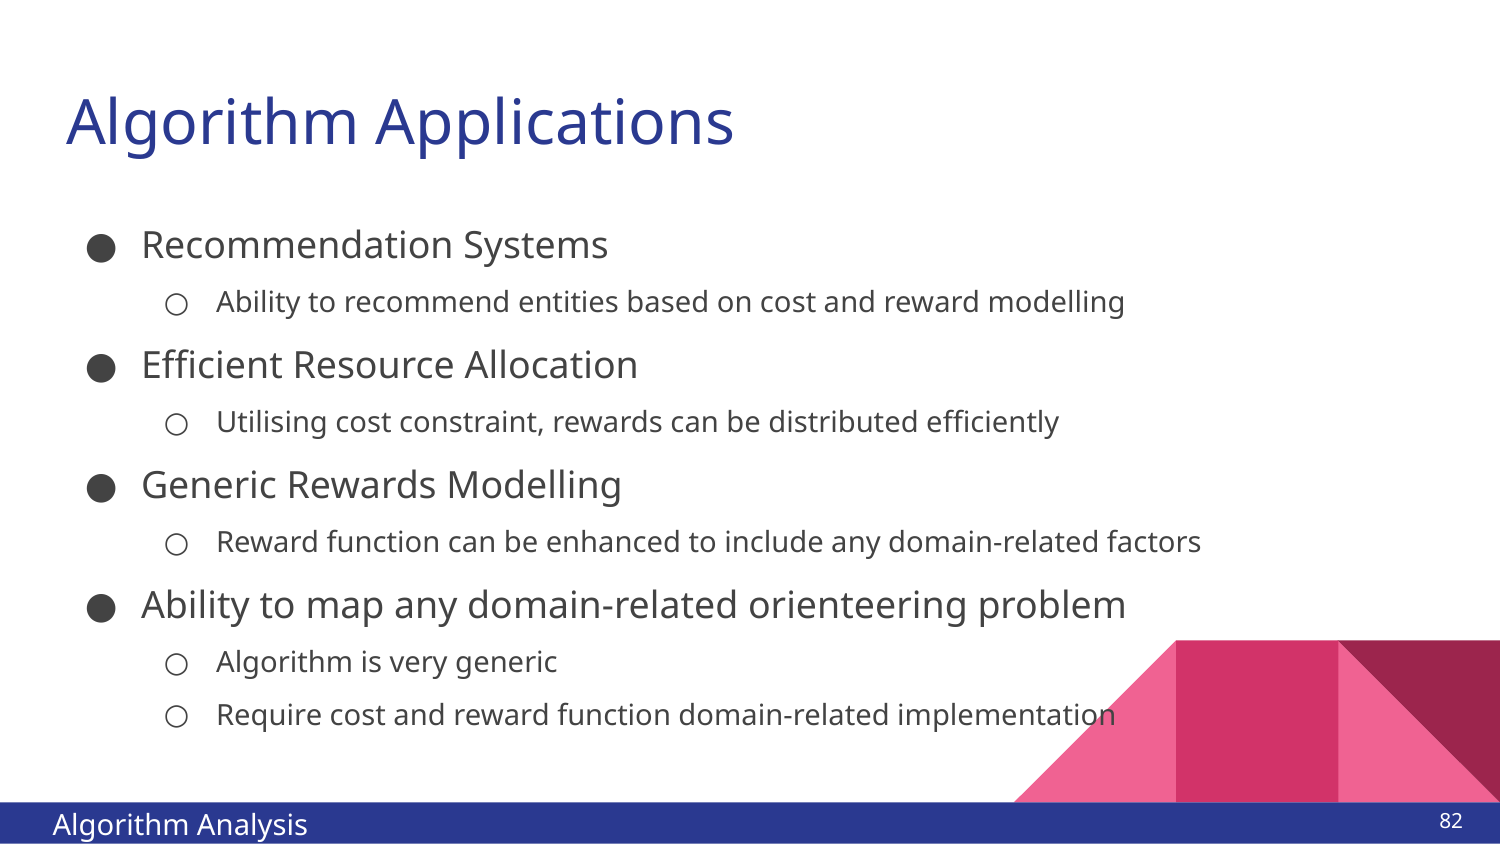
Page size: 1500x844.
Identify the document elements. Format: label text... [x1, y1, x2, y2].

list Recommendation Systems Ability to recommend entities based on cost and reward modelling Efficient Resource Allocation Utilising cost constraint, rewards can be distributed efficiently Generic Rewards Modelling Reward function can be enhanced to include any domain-related factors Ability to map any domain-related orienteering problem Algorithm is very generic Require cost and reward function domain-related implementation [51, 183, 1449, 732]
title Algorithm Applications [51, 67, 1449, 167]
text_box Algorithm Analysis [37, 790, 522, 844]
slide_number ‹#› [1387, 789, 1478, 844]
